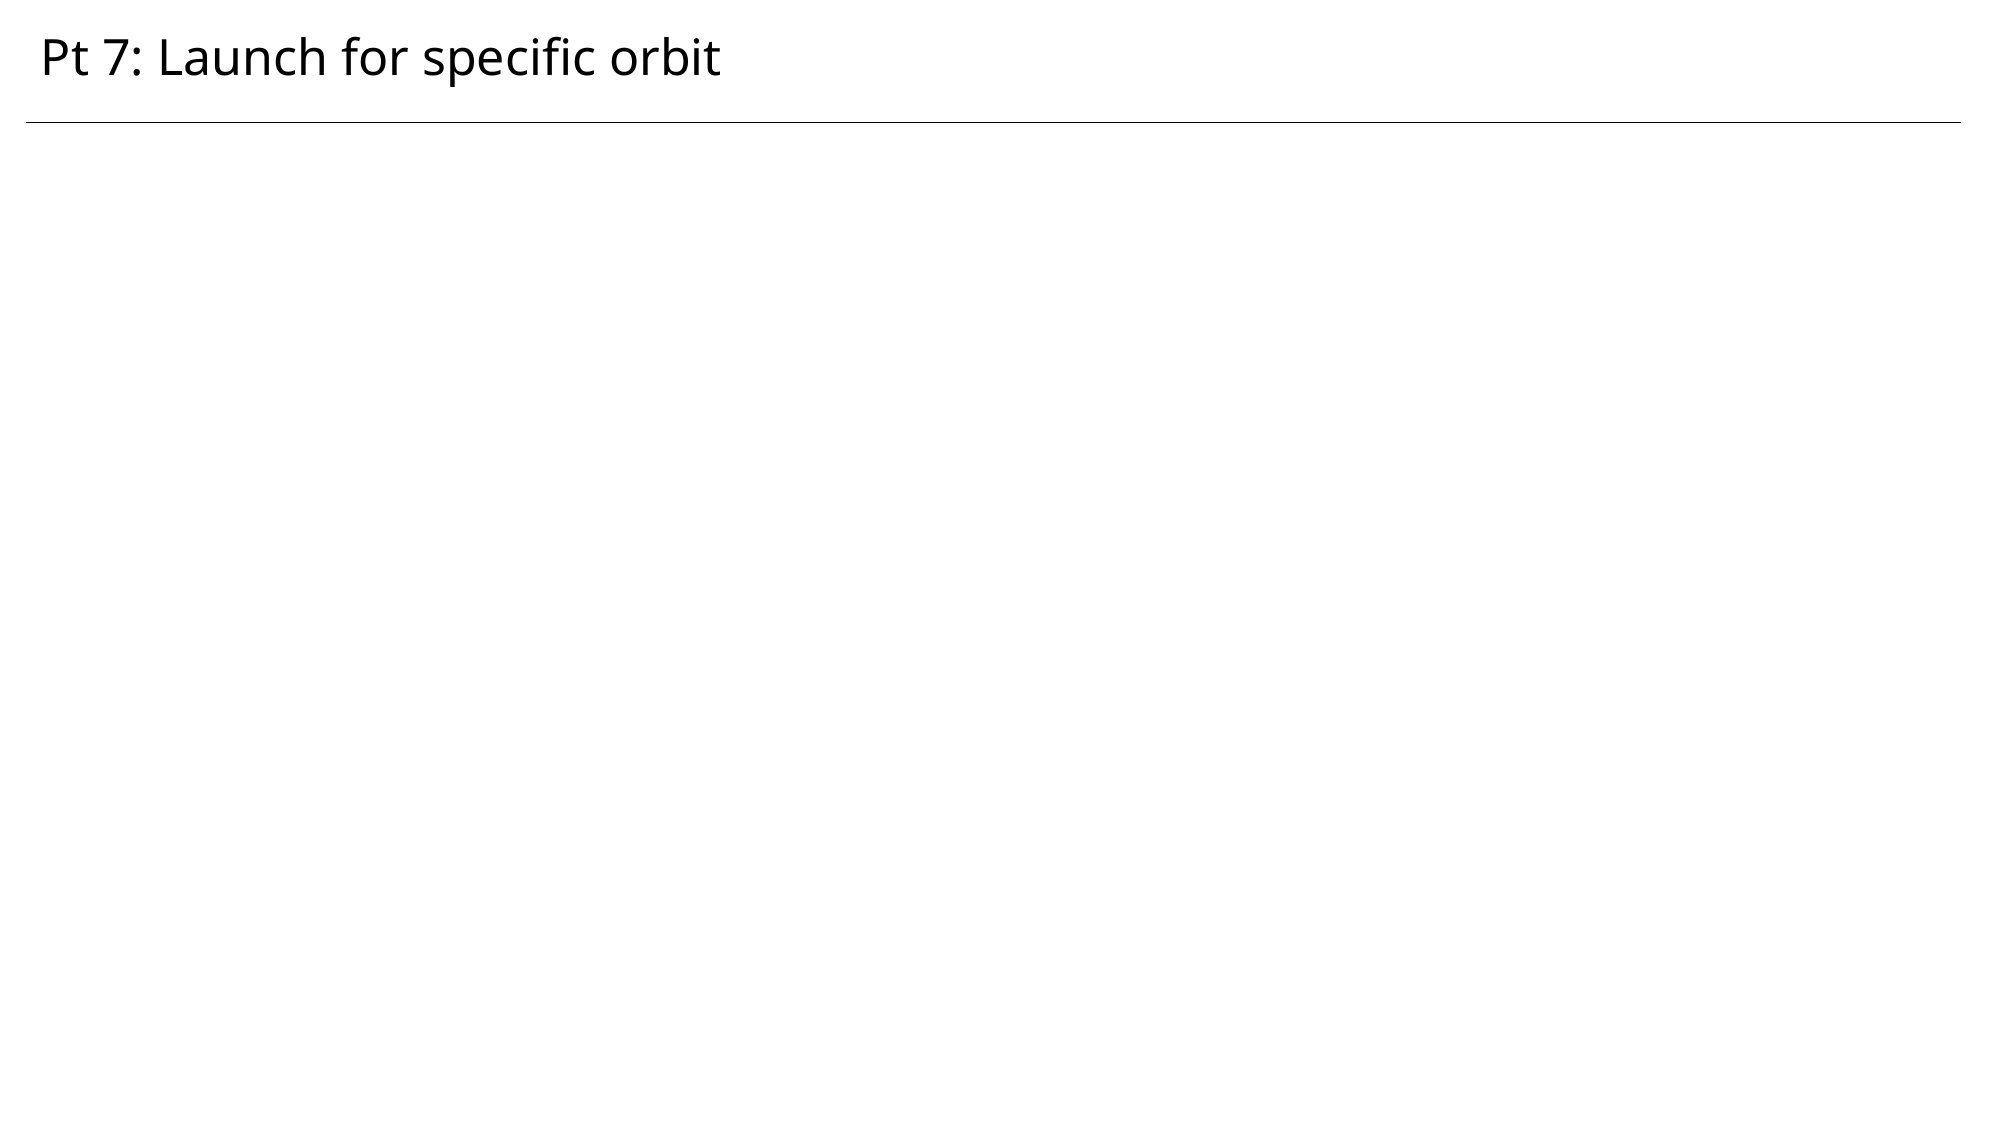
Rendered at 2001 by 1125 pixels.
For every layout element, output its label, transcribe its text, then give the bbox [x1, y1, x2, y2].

title Pt 7: Launch for specific orbit [25, 22, 1751, 97]
